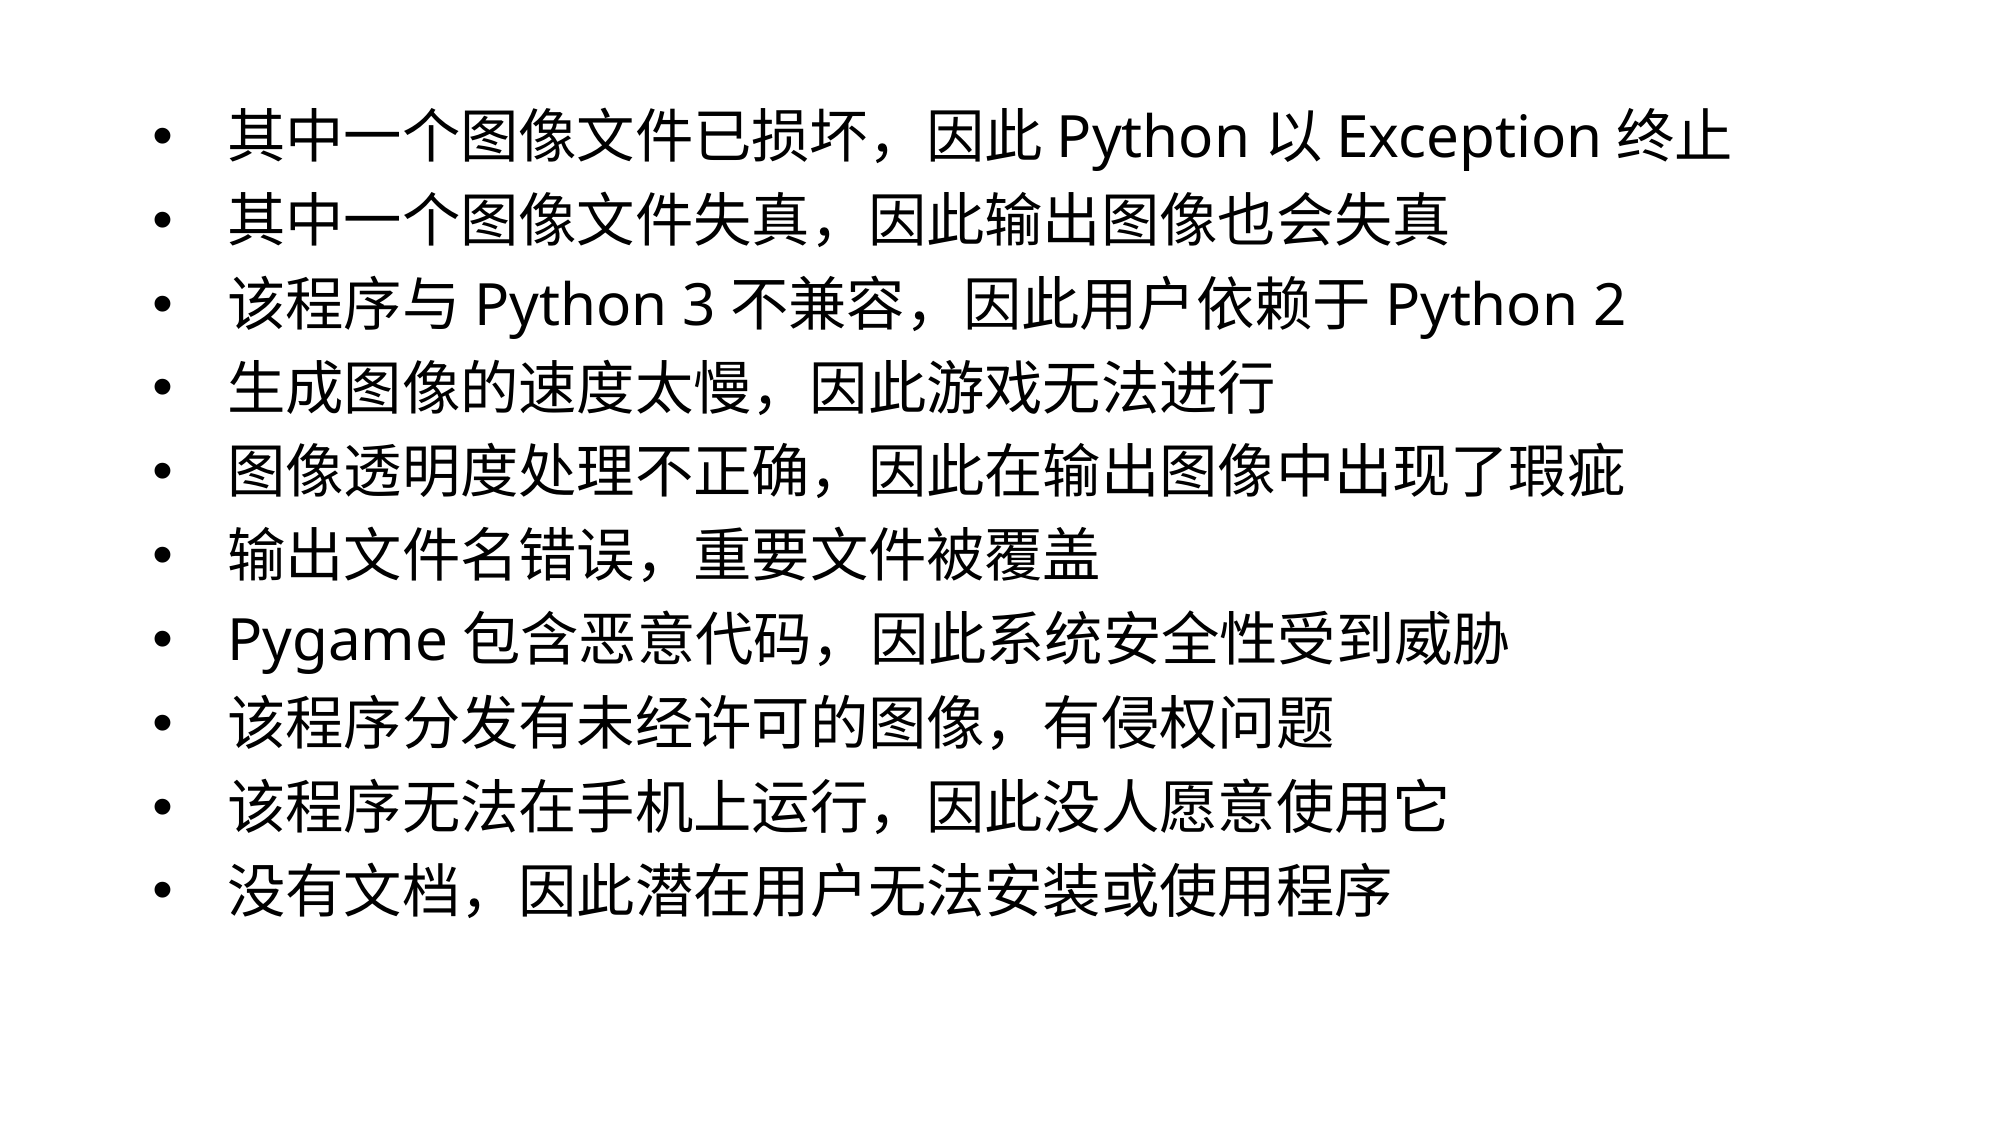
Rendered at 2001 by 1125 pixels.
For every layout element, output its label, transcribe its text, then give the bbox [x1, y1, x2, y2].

list 其中一个图像文件已损坏，因此Python以Exception终止 其中一个图像文件失真，因此输出图像也会失真 该程序与Python 3不兼容，因此用户依赖于Python 2 生成图像的速度太慢，因此游戏无法进行 图像透明度处理不正确，因此在输出图像中出现了瑕疵 输出文件名错误，重要文件被覆盖 Pygame包含恶意代码，因此系统安全性受到威胁 该程序分发有未经许可的图像，有侵权问题 该程序无法在手机上运行，因此没人愿意使用它 没有文档，因此潜在用户无法安装或使用程序 [137, 99, 1863, 1036]
